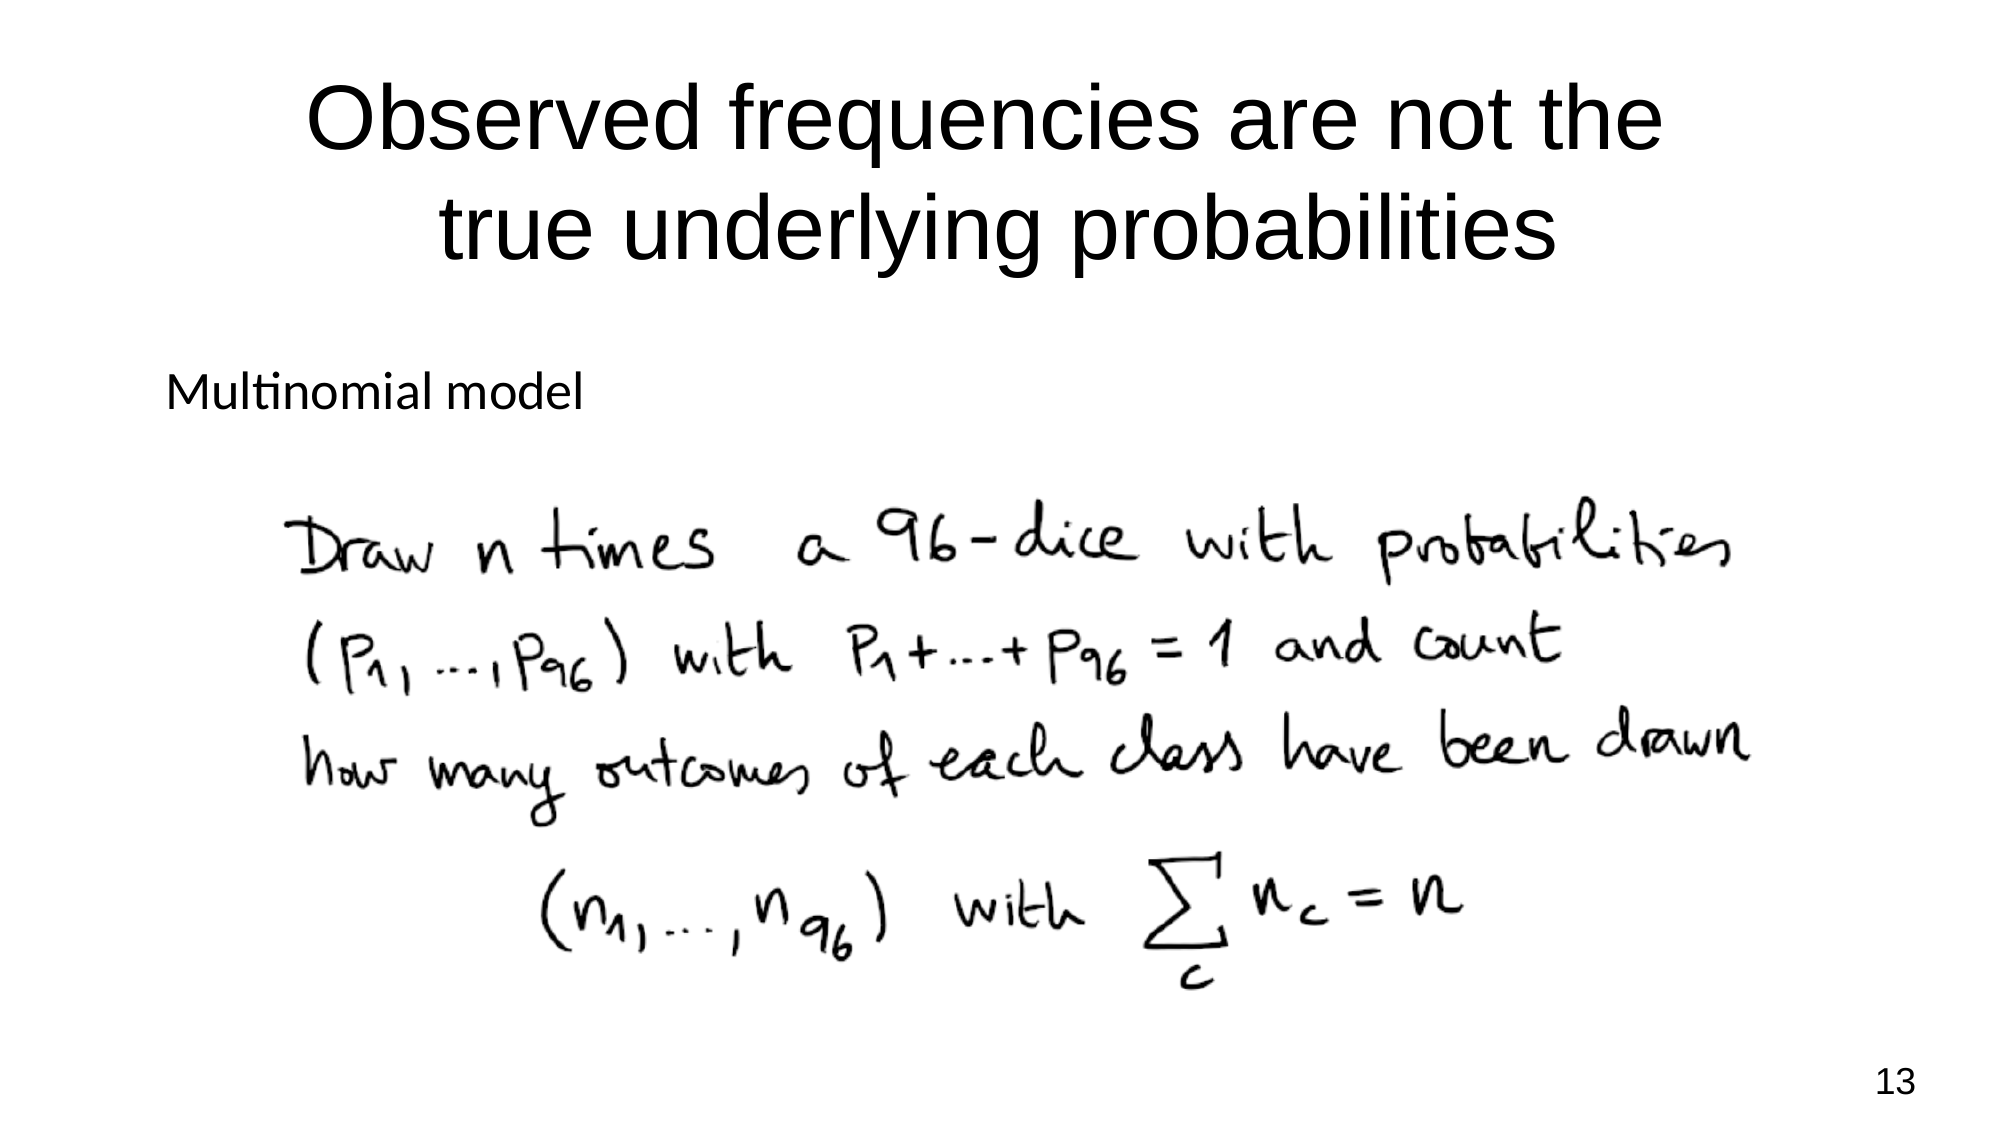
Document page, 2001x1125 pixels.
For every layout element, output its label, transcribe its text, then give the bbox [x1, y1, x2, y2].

text_box Multinomial model [150, 355, 1874, 1043]
picture [263, 480, 1765, 1005]
text_box Observed frequencies are not the true underlying probabilities [137, 59, 1862, 277]
text_box 13 [1859, 1049, 1961, 1106]
